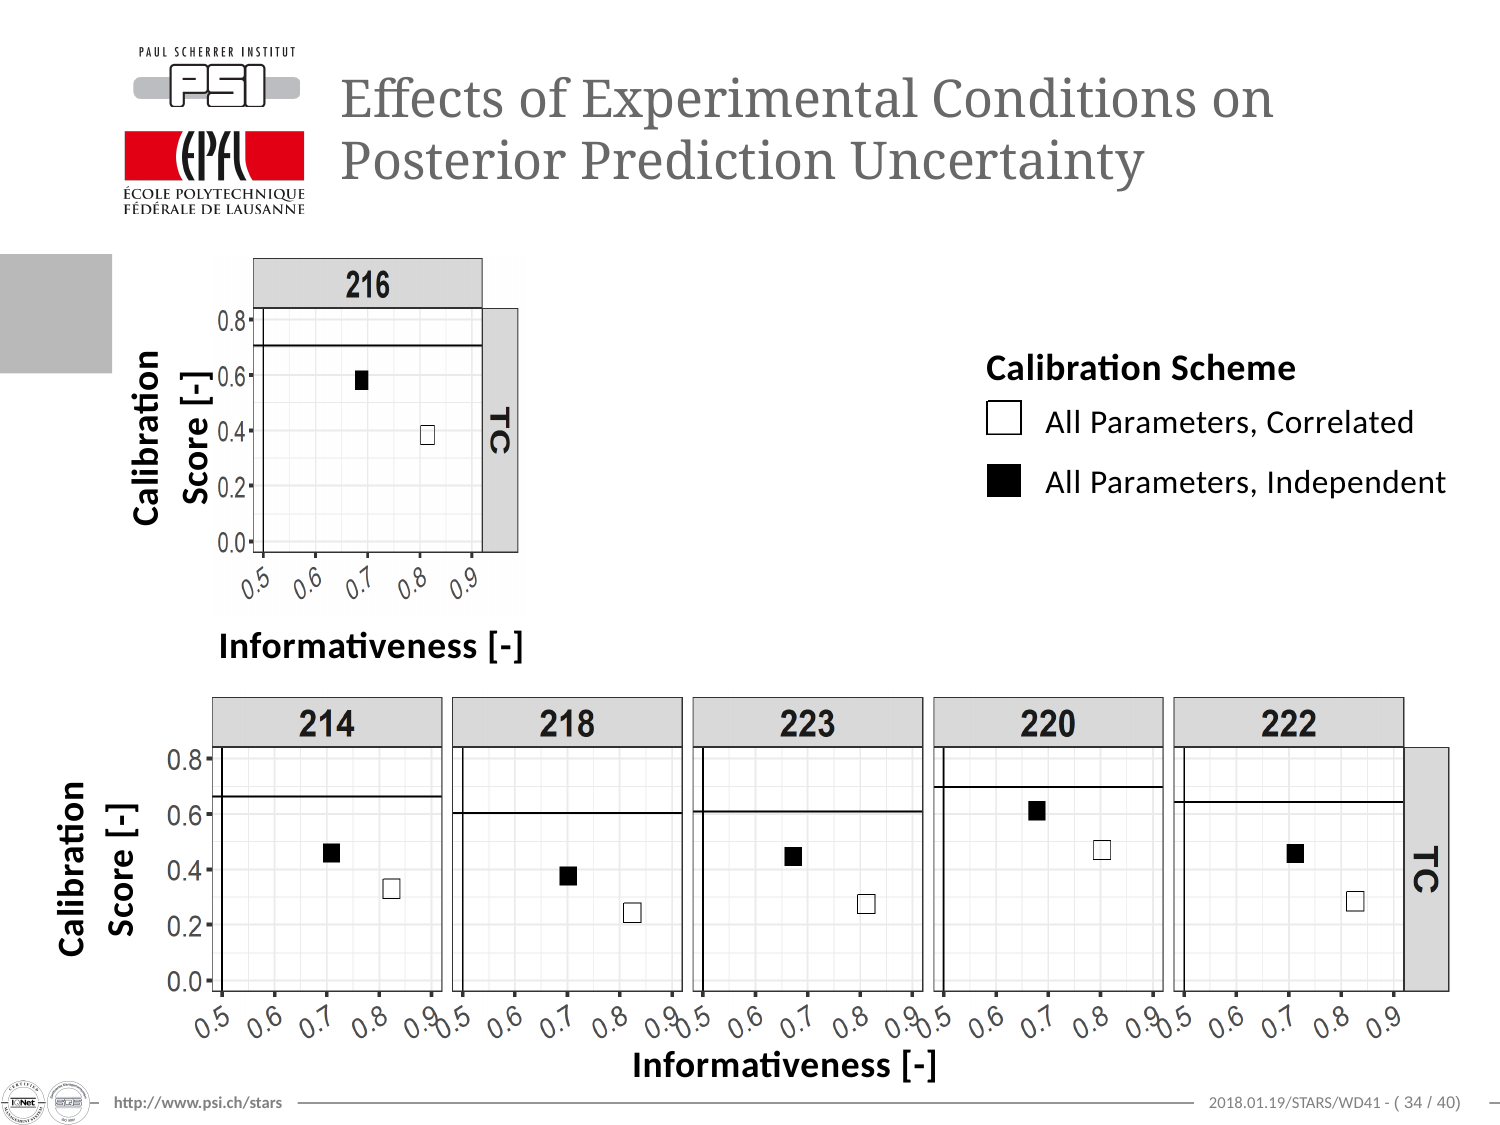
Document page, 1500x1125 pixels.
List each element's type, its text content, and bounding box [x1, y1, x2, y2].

picture [212, 255, 526, 616]
text_box All Parameters, Independent [1045, 444, 1459, 512]
text_box Calibration Score [-] [112, 290, 206, 586]
text_box Informativeness [-] [215, 619, 529, 667]
picture [0, 1080, 90, 1125]
picture [159, 685, 1459, 1046]
text_box Calibration Score [-] [41, 751, 154, 988]
text_box Informativeness [-] [171, 1054, 1400, 1086]
text_box All Parameters, Correlated [1045, 385, 1459, 444]
text_box Calibration Scheme [986, 326, 1459, 401]
title Effects of Experimental Conditions on Posterior Prediction Uncertainty [340, 47, 1459, 209]
picture [977, 385, 1034, 515]
